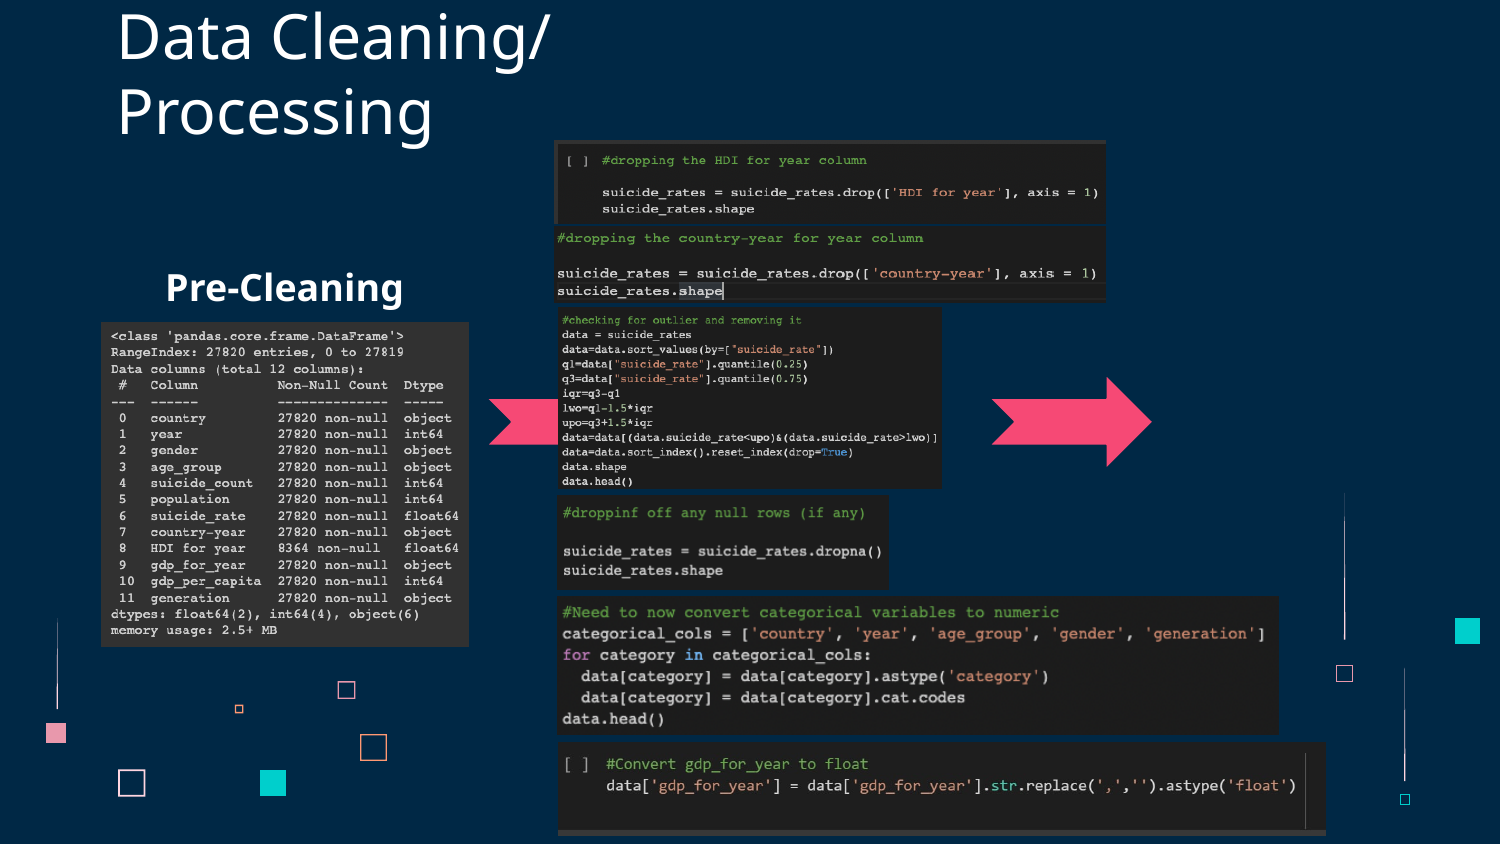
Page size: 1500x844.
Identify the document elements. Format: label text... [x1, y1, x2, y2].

text_box [989, 374, 1154, 470]
picture [553, 226, 1106, 304]
picture [553, 139, 1106, 225]
list Pre-Cleaning [98, 249, 472, 323]
title Data Cleaning/ Processing [101, 67, 798, 163]
text_box [486, 398, 552, 446]
picture [557, 596, 1279, 736]
picture [557, 741, 1326, 836]
picture [101, 322, 469, 648]
picture [557, 306, 943, 489]
picture [557, 495, 890, 590]
